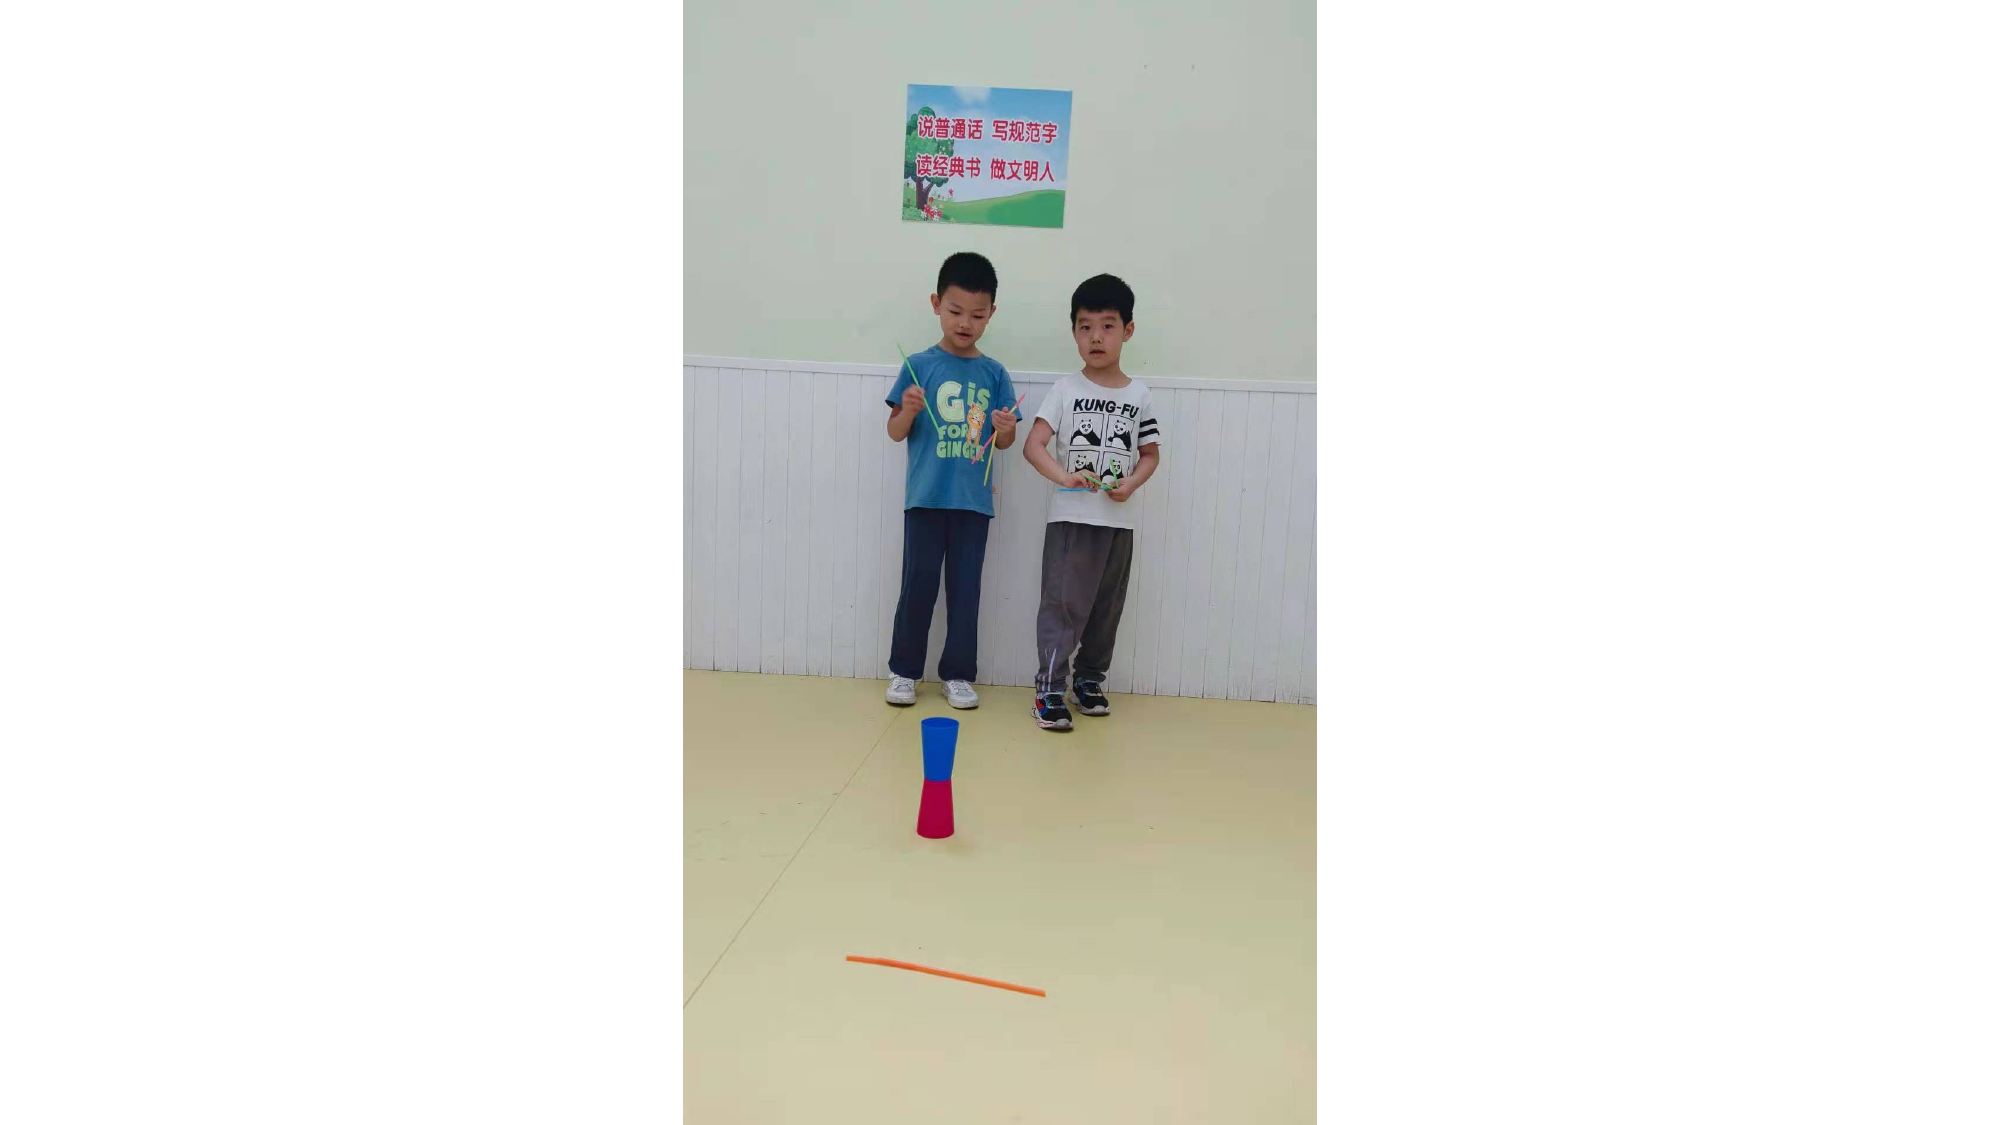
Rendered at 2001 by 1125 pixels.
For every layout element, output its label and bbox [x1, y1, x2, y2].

picture [683, 0, 1317, 1125]
